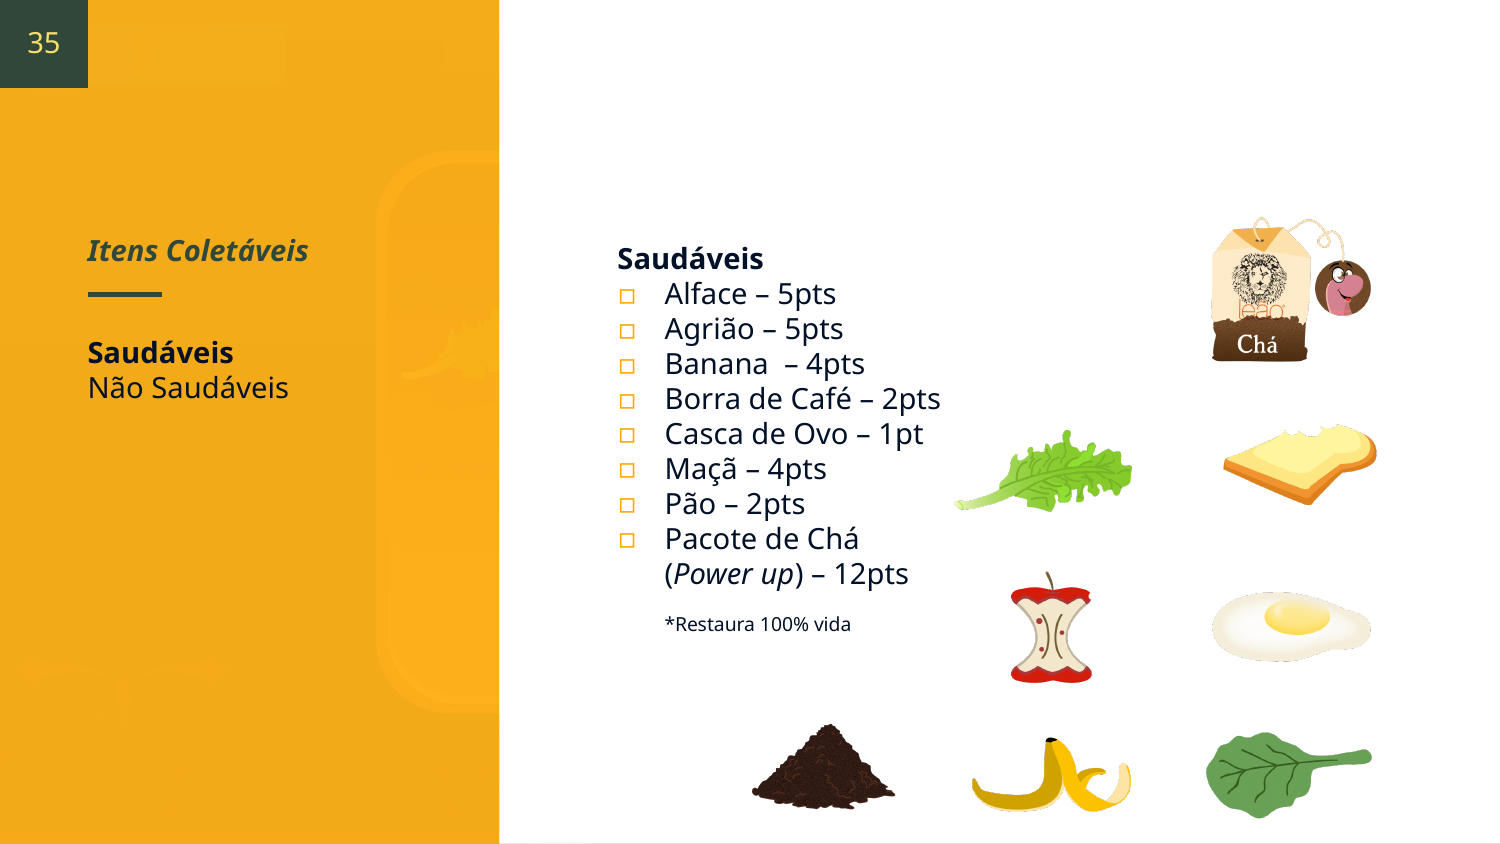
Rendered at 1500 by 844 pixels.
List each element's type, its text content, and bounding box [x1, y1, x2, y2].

title Itens Coletáveis [72, 171, 425, 283]
picture [1204, 731, 1372, 819]
picture [1209, 590, 1372, 663]
list Saudáveis Não Saudáveis [72, 319, 425, 545]
picture [1010, 570, 1092, 683]
picture [1210, 216, 1372, 363]
picture [749, 720, 898, 812]
picture [1221, 421, 1378, 509]
picture [970, 736, 1132, 814]
list Saudáveis Alface – 5pts Agrião – 5pts Banana – 4pts Borra de Café – 2pts Casca de Ovo – 1pt Maçã – 4pts Pão – 2pts Pacote de Chá (Power up) – 12pts *Restaura 100% vida [602, 225, 971, 639]
picture [953, 429, 1132, 512]
slide_number 35 [0, 0, 89, 88]
